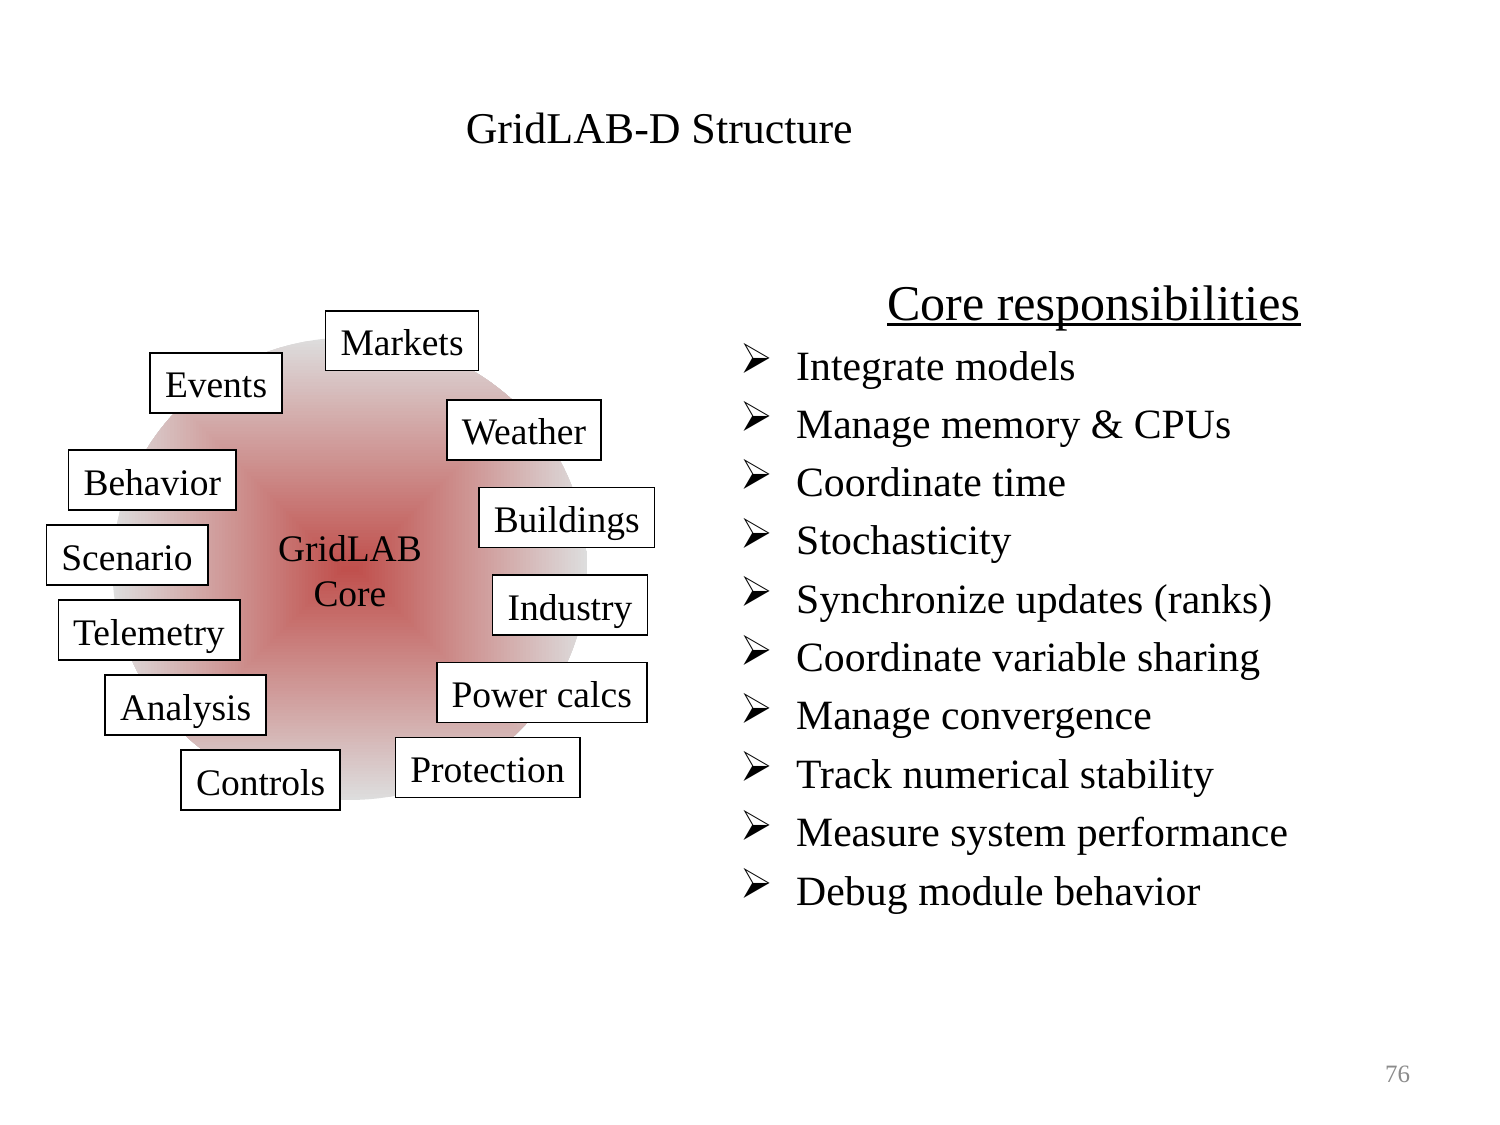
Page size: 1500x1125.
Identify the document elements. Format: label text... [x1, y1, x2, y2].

list Core responsibilities Integrate models Manage memory & CPUs Coordinate time Stochasticity Synchronize updates (ranks) Coordinate variable sharing Manage convergence Track numerical stability Measure system performance Debug module behavior [725, 262, 1463, 1025]
text_box GridLAB Core [113, 338, 588, 800]
text_box Markets [325, 310, 479, 371]
text_box Protection [395, 737, 580, 798]
title GridLAB-D Structure [48, 91, 1272, 160]
text_box Events [150, 353, 283, 413]
text_box Controls [181, 750, 341, 810]
text_box Industry [492, 575, 648, 635]
text_box Power calcs [436, 662, 647, 723]
text_box Buildings [478, 487, 655, 548]
text_box Scenario [46, 525, 208, 585]
text_box Behavior [68, 450, 237, 510]
slide_number 76 [1074, 1042, 1425, 1103]
text_box Analysis [105, 675, 267, 735]
text_box Weather [447, 400, 602, 460]
text_box Telemetry [58, 600, 241, 660]
